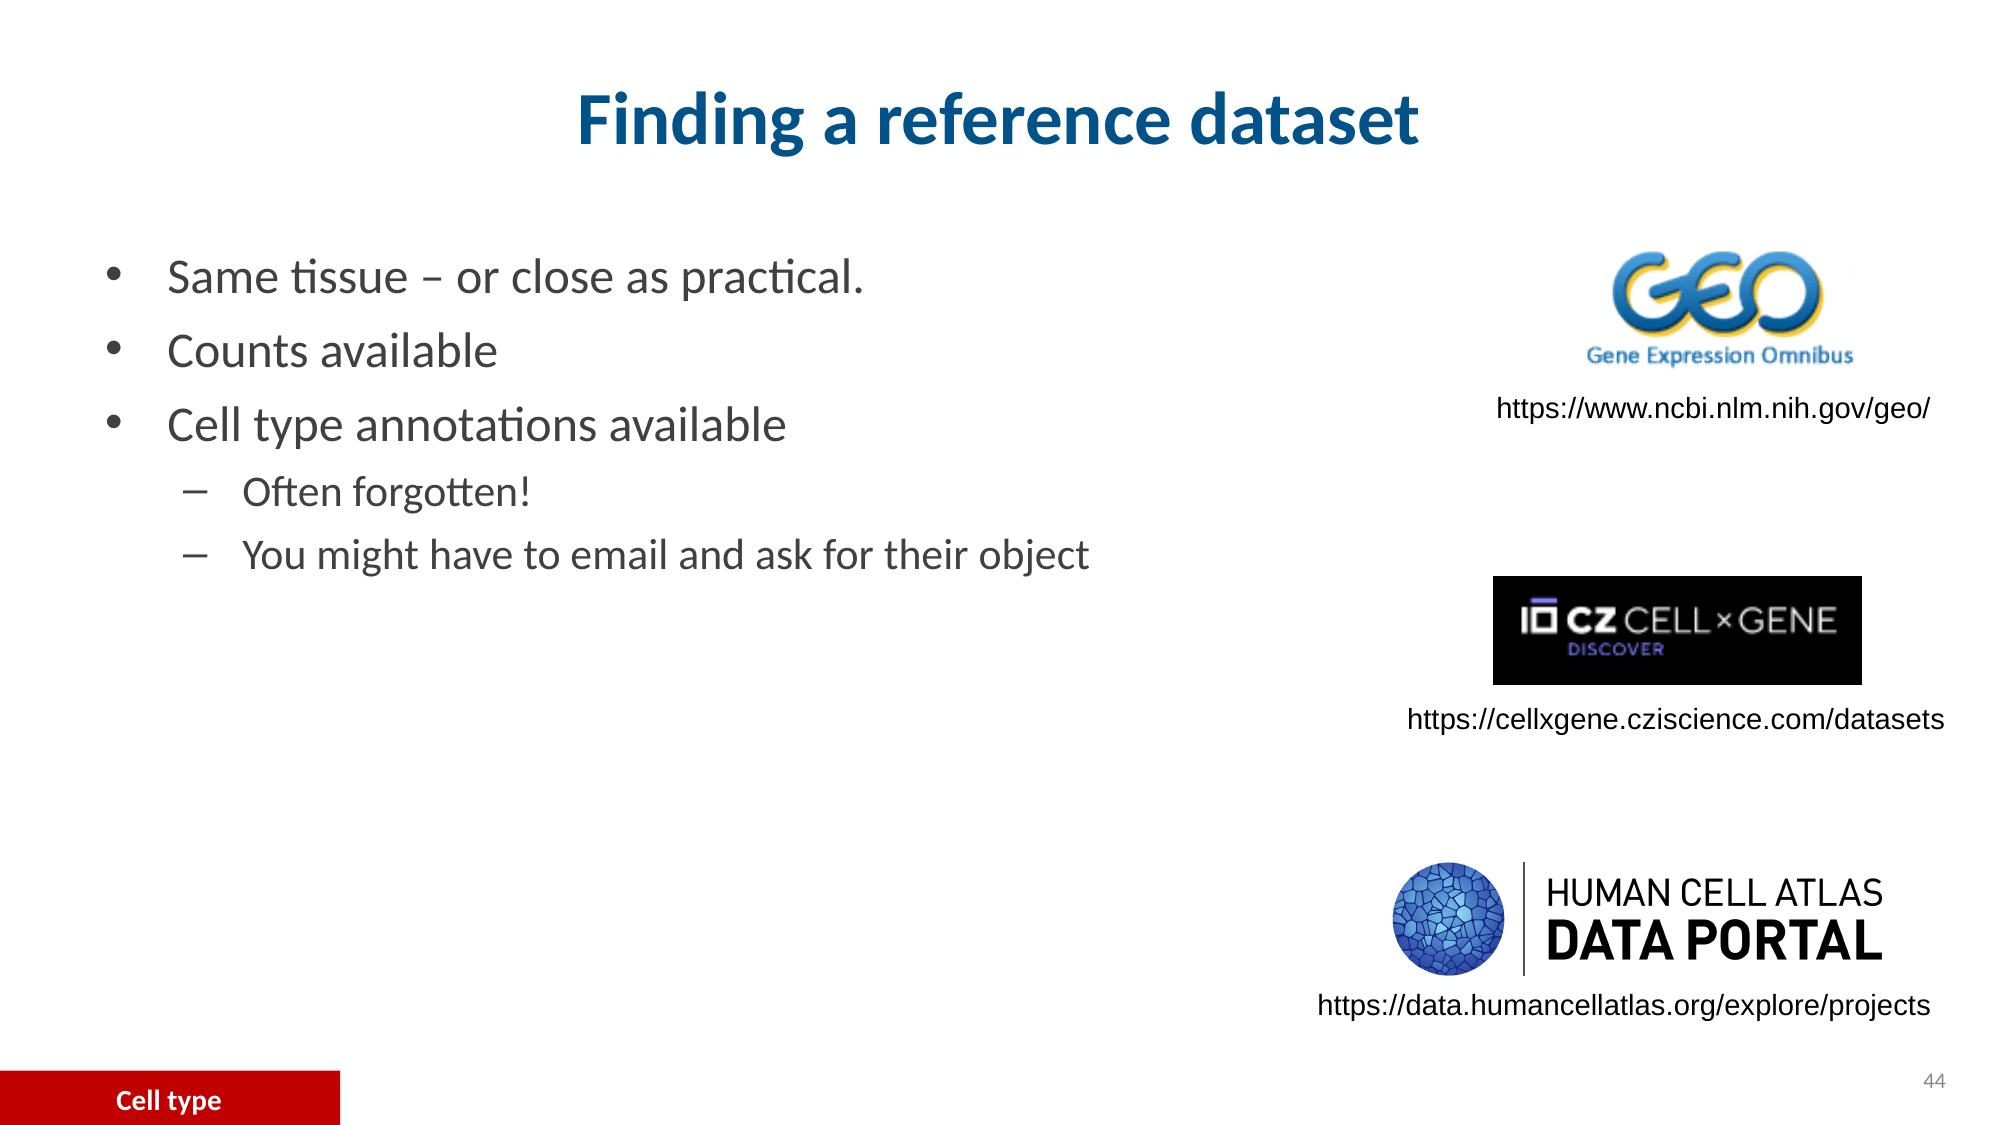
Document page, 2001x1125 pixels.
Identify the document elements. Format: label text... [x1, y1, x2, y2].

picture [1392, 862, 1883, 976]
picture [1492, 575, 1862, 685]
picture [1570, 237, 1876, 378]
text_box Cell type [0, 1070, 341, 1125]
text_box https://data.humancellatlas.org/explore/projects [1302, 978, 2000, 1029]
text_box https://cellxgene.cziscience.com/datasets [1392, 692, 2000, 743]
list Same tissue – or close as practical. Counts available Cell type annotations available Often forgotten! You might have to email and ask for their object [81, 237, 1914, 1058]
text_box https://www.ncbi.nlm.nih.gov/geo/ [1481, 381, 2000, 432]
title Finding a reference dataset [0, 20, 2000, 209]
